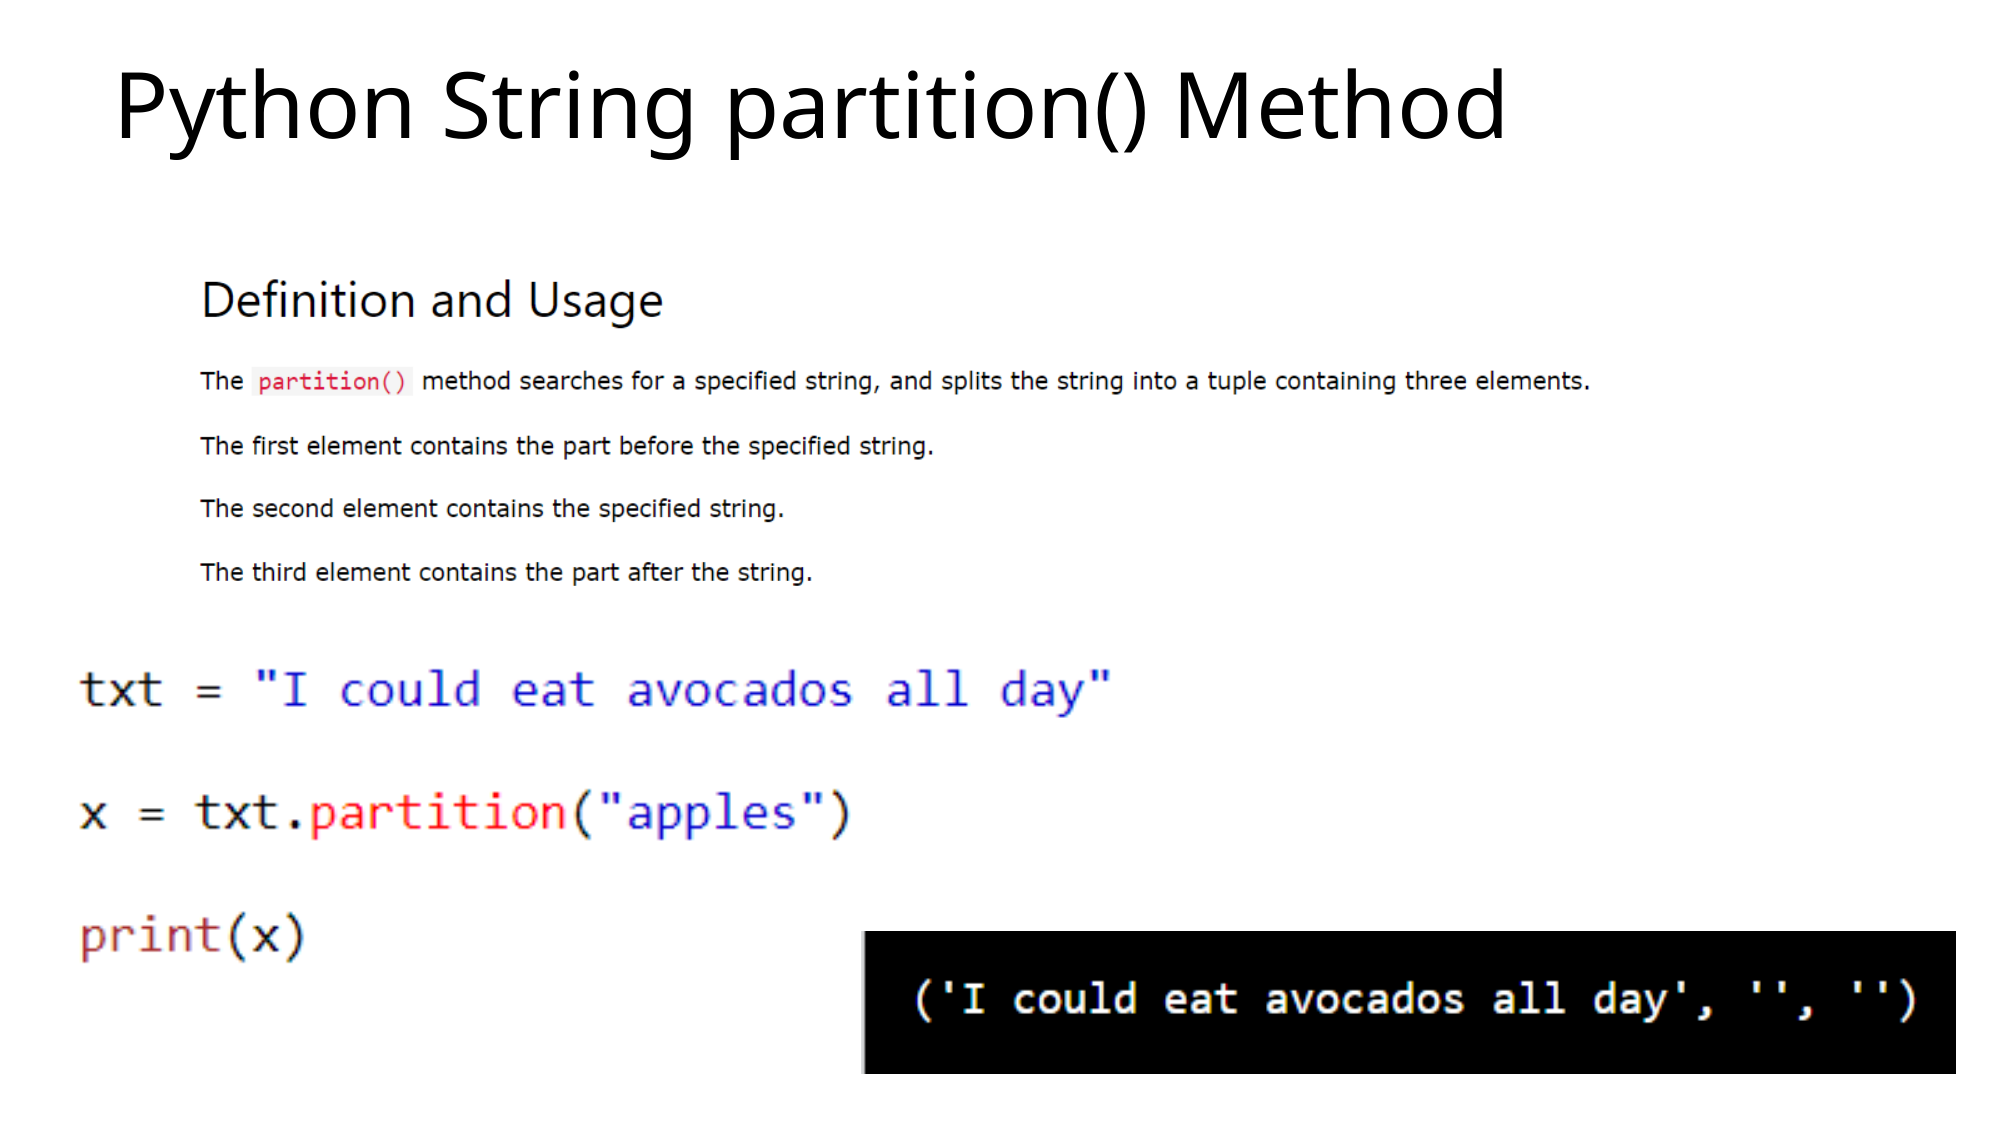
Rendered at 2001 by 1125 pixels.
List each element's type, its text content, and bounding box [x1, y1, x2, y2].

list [182, 277, 1611, 607]
picture [70, 651, 1956, 1074]
title Python String partition() Method [98, 0, 1824, 218]
